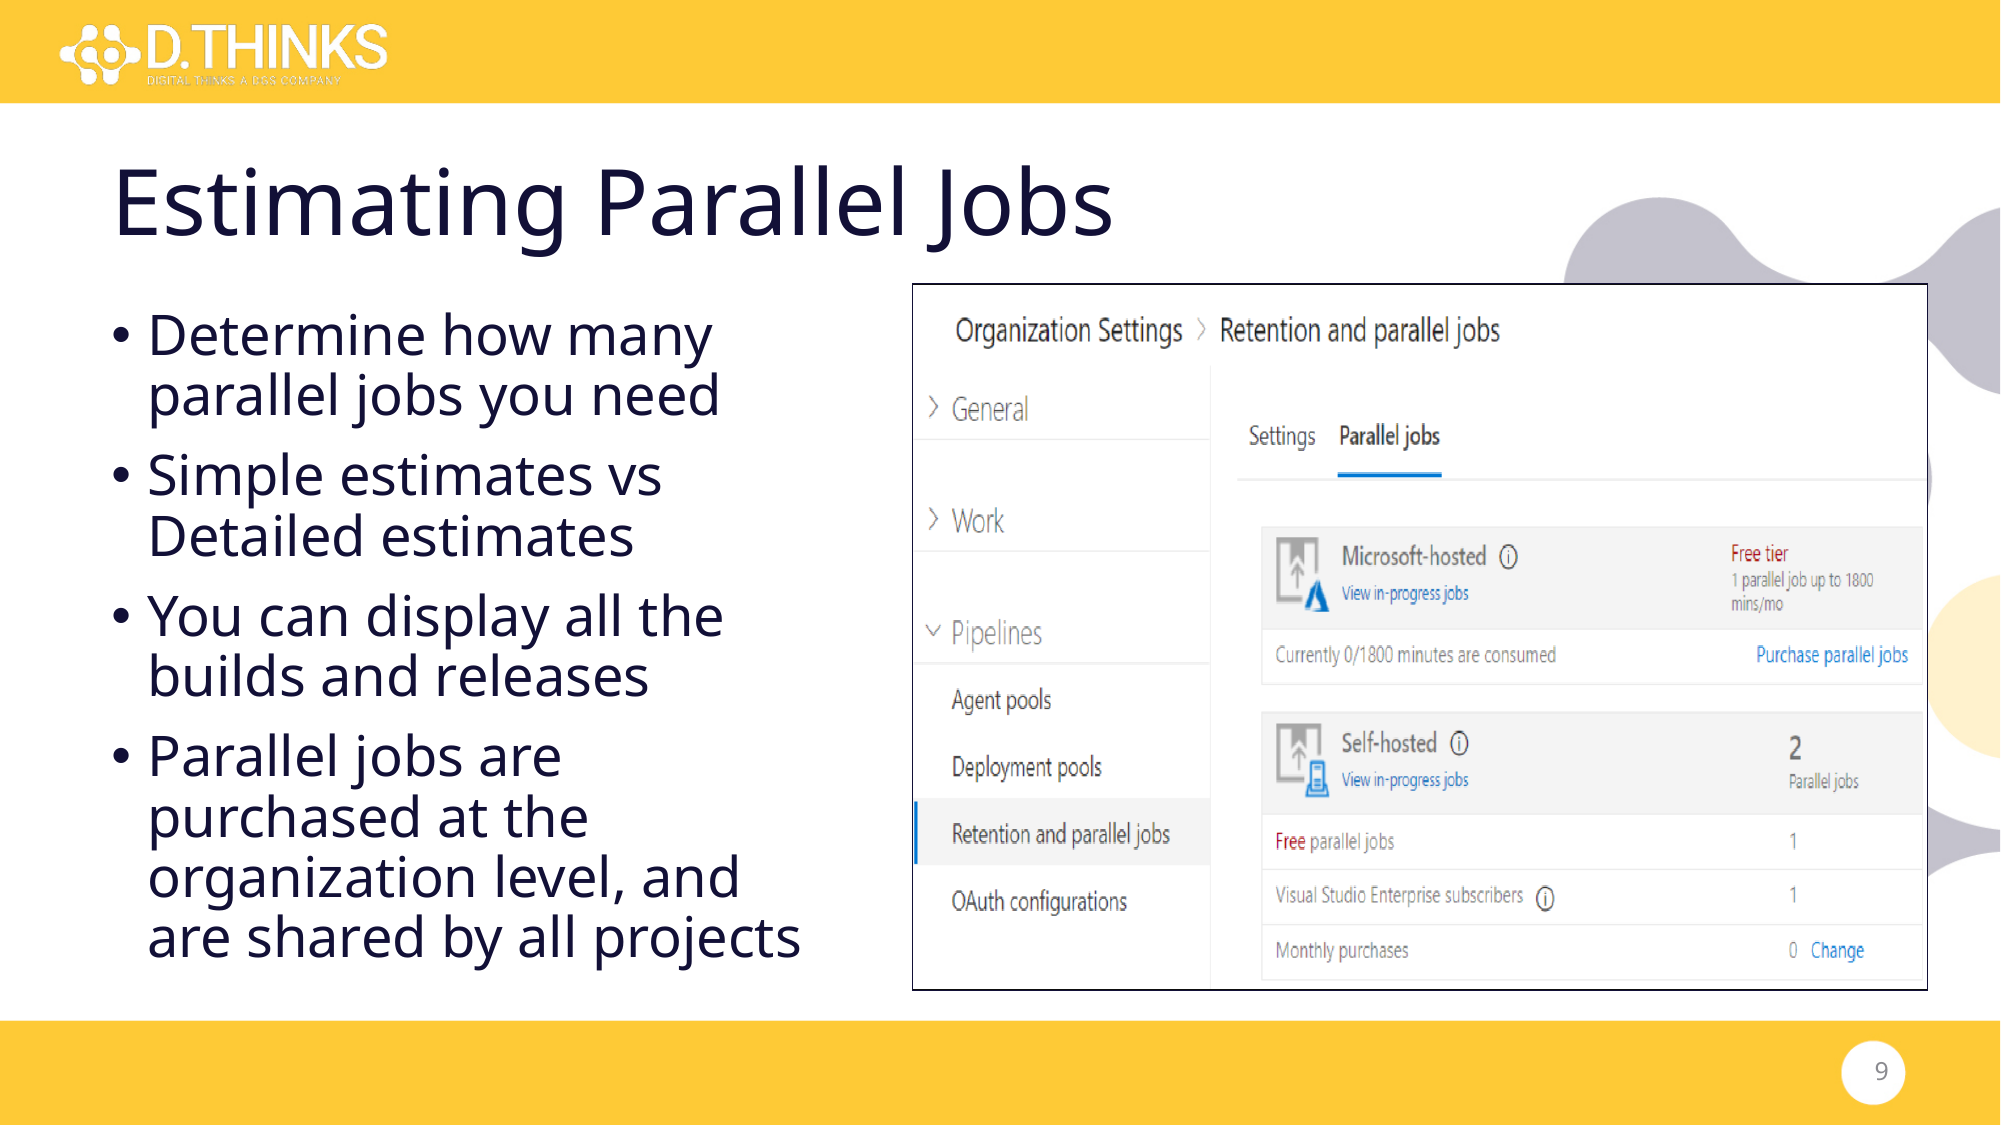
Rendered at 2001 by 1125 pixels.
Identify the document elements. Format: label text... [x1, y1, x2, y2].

list Determine how many parallel jobs you need Simple estimates vs Detailed estimates You can display all the builds and releases Parallel jobs are purchased at the organization level, and are shared by all projects [96, 299, 825, 991]
slide_number 9 [1408, 1042, 1904, 1103]
picture [0, 0, 2001, 1125]
title Estimating Parallel Jobs [96, 134, 1904, 278]
